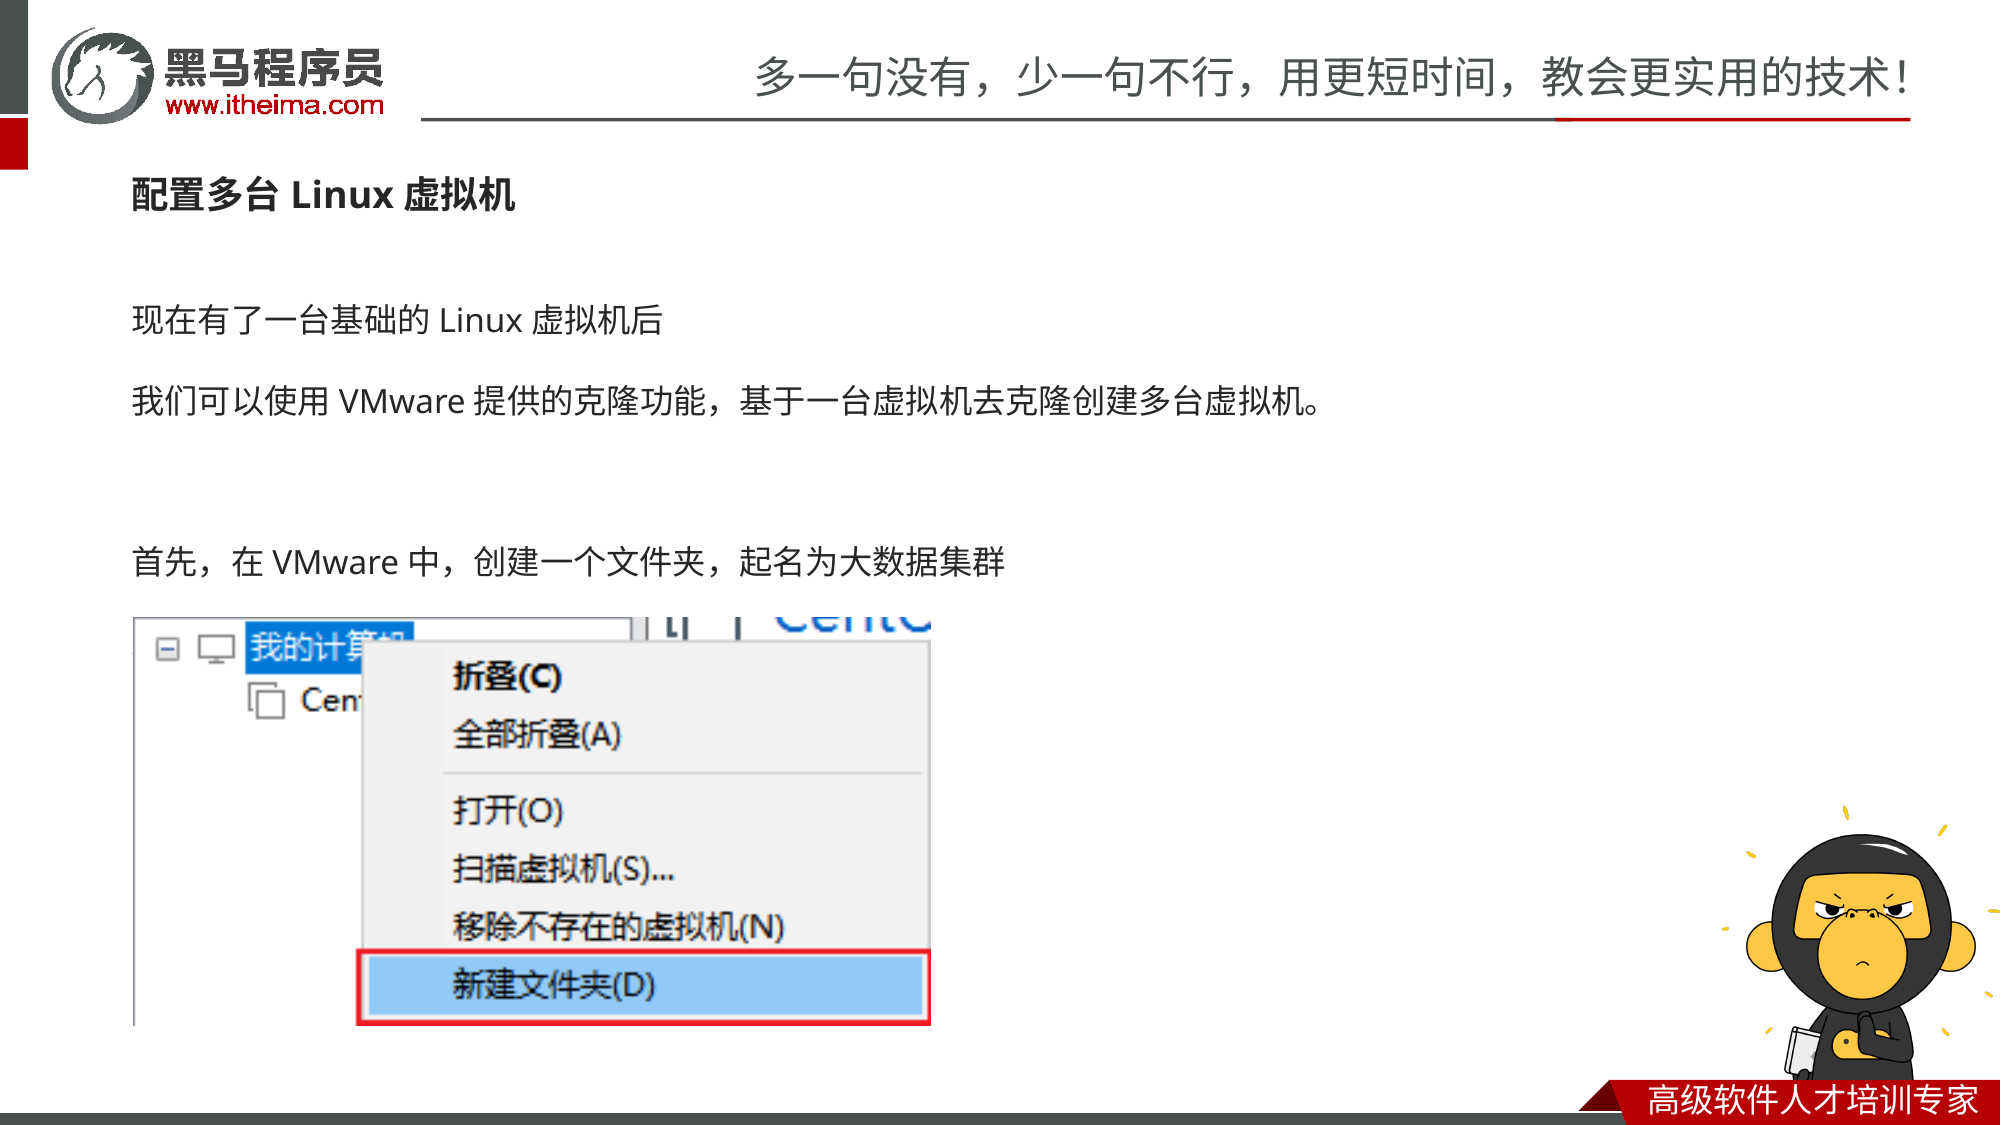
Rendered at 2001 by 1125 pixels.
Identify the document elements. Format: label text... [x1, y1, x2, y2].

picture [1716, 788, 2000, 1080]
picture [50, 26, 384, 125]
picture [133, 617, 931, 1026]
list 配置多台Linux虚拟机 [116, 154, 1872, 239]
list 现在有了一台基础的Linux虚拟机后 我们可以使用VMware提供的克隆功能，基于一台虚拟机去克隆创建多台虚拟机。 首先，在VMware中，创建一个文件夹，起名为大数据集群 2. 在VMware中新建文件夹，命名为：大数据集群 [116, 271, 1872, 964]
